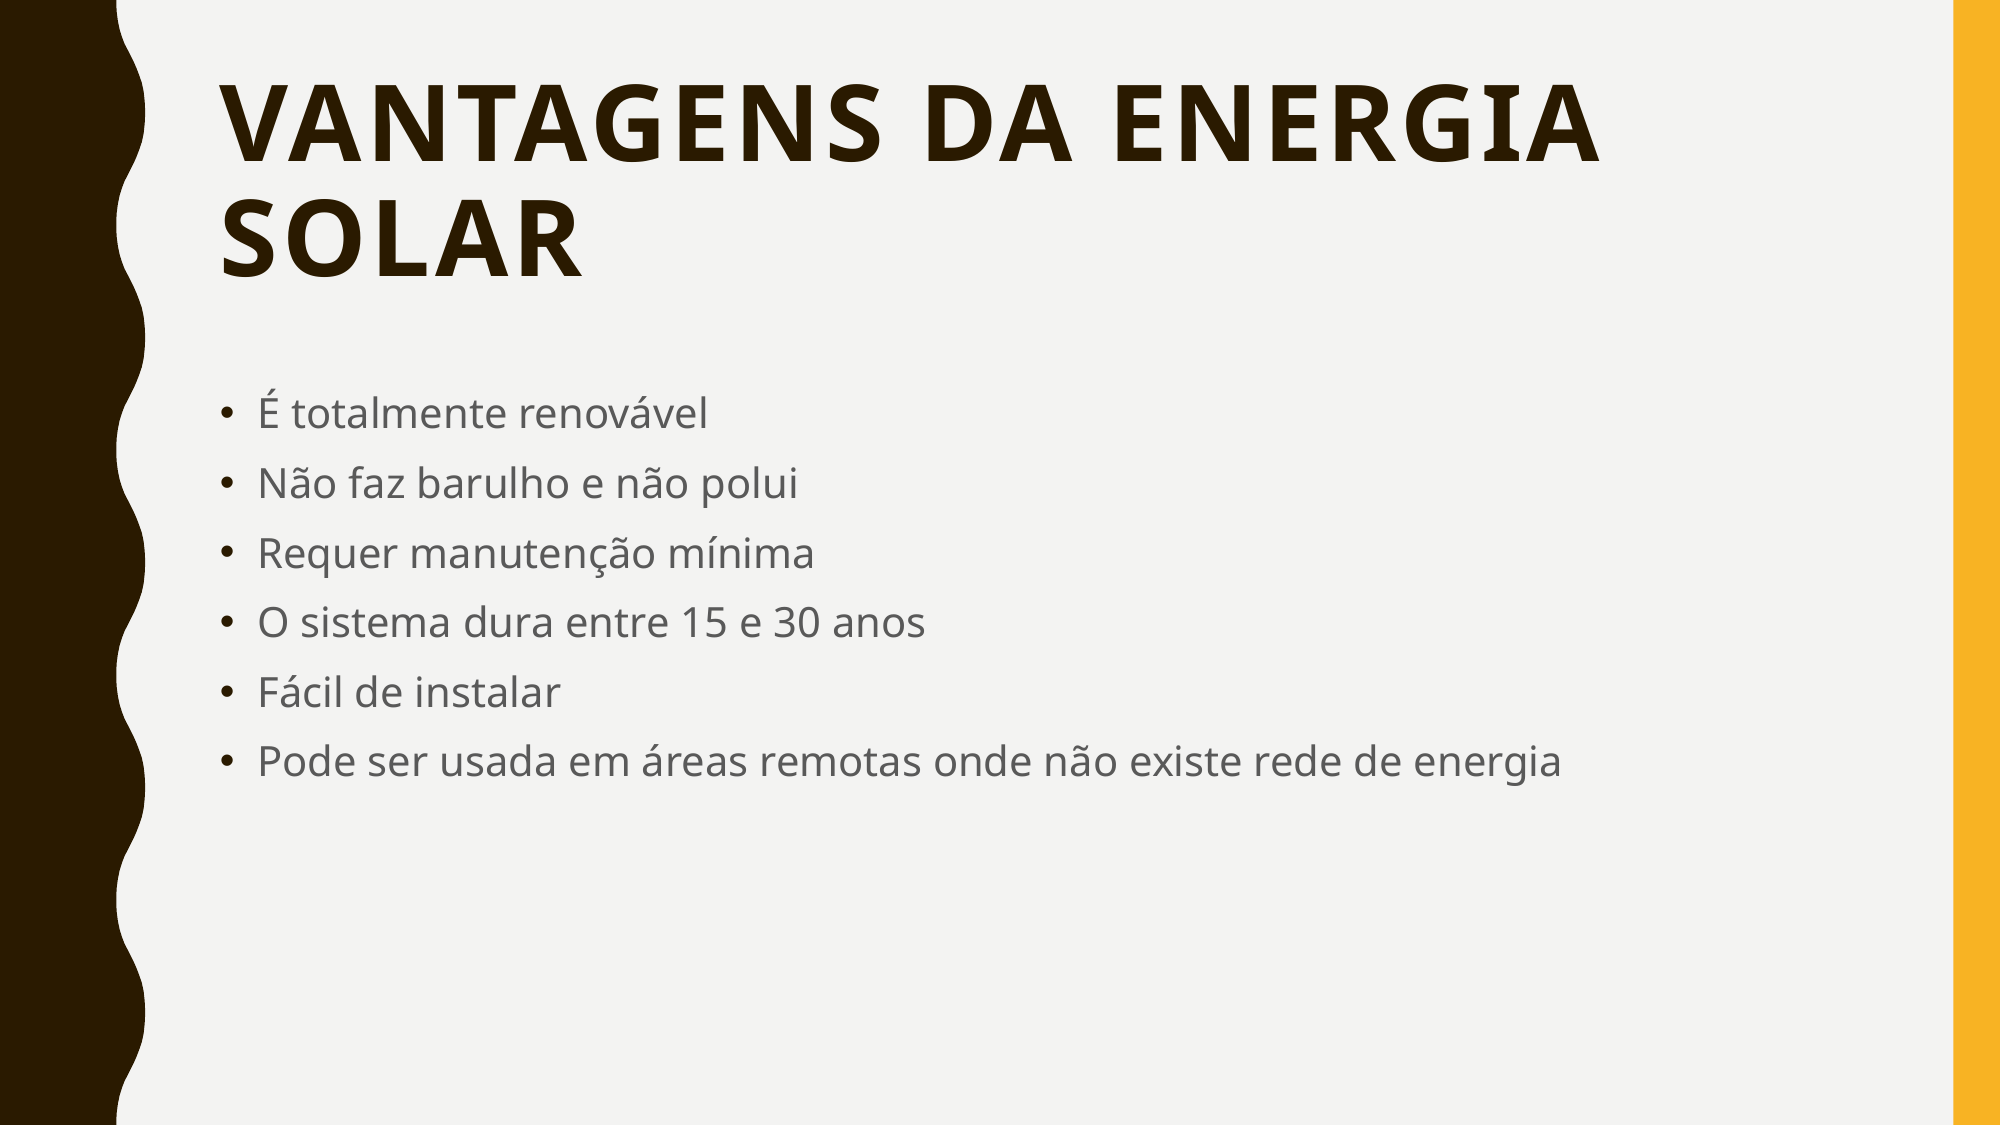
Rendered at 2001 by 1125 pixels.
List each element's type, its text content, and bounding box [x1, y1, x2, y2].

text_box Vantagens da Energia Solar [205, 62, 1875, 308]
text_box É totalmente renovável Não faz barulho e não polui Requer manutenção mínima O sistema dura entre 15 e 30 anos Fácil de instalar Pode ser usada em áreas remotas onde não existe rede de energia [205, 375, 1875, 965]
